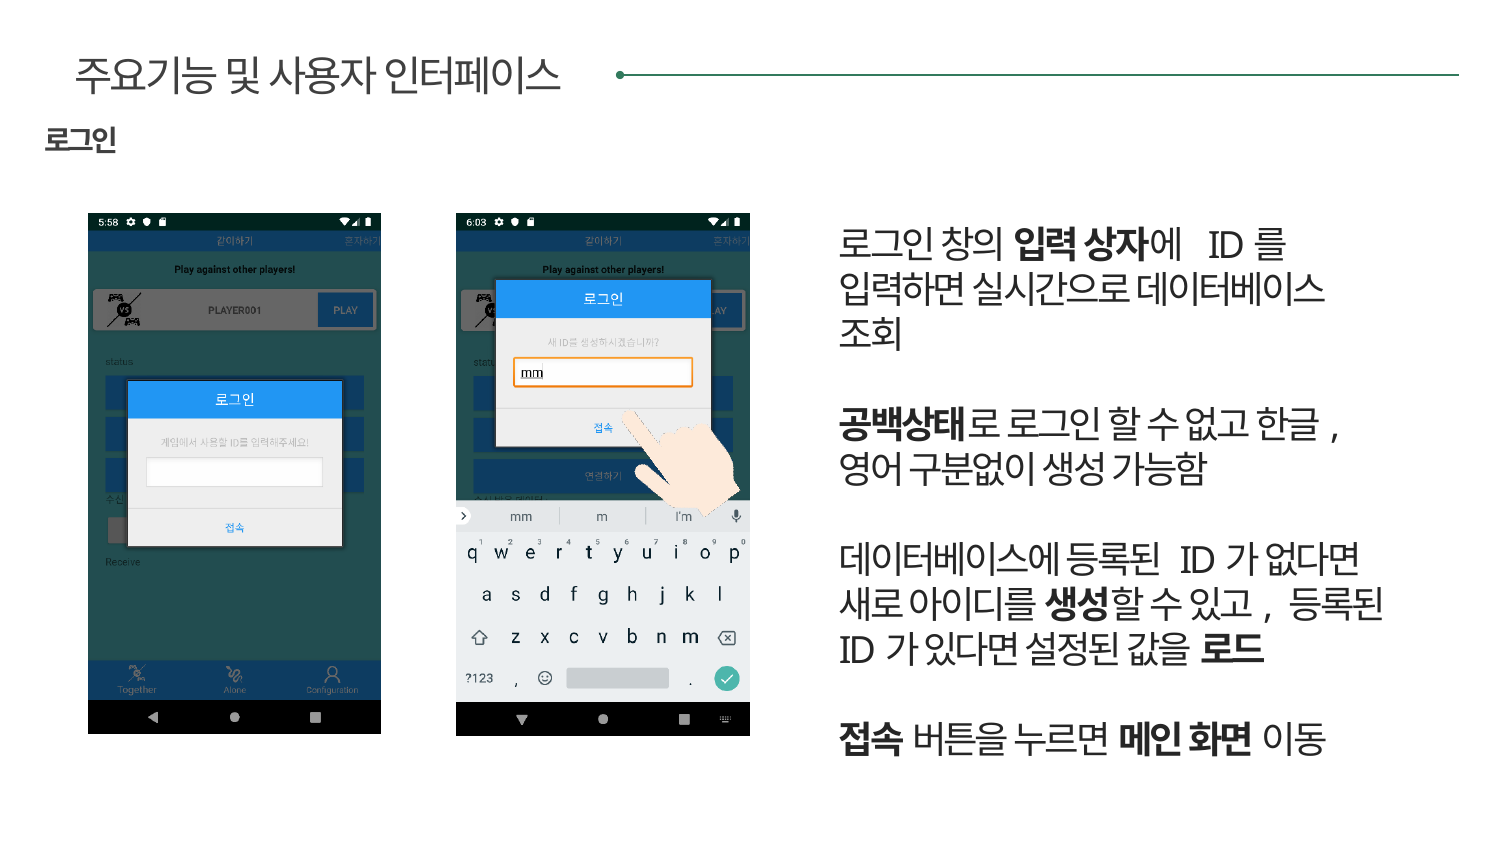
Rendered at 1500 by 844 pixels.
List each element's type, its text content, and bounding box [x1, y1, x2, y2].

picture [88, 213, 382, 734]
picture [456, 213, 781, 736]
text_box 주요기능 및 사용자 인터페이스 [29, 42, 609, 107]
text_box 로그인 [29, 115, 408, 166]
text_box 로그인 창의 입력 상자에 ID를 입력하면 실시간으로 데이터베이스 조회 공백상태로 로그인 할 수 없고 한글, 영어 구분없이 생성 가능함 데이터베이스에 등록된 ID가 없다면 새로 아이디를 생성할 수 있고, 등록된 ID가 있다면 설정된 값을 로드 접속 버튼을 누르면 메인 화면 이동 [824, 213, 1412, 769]
